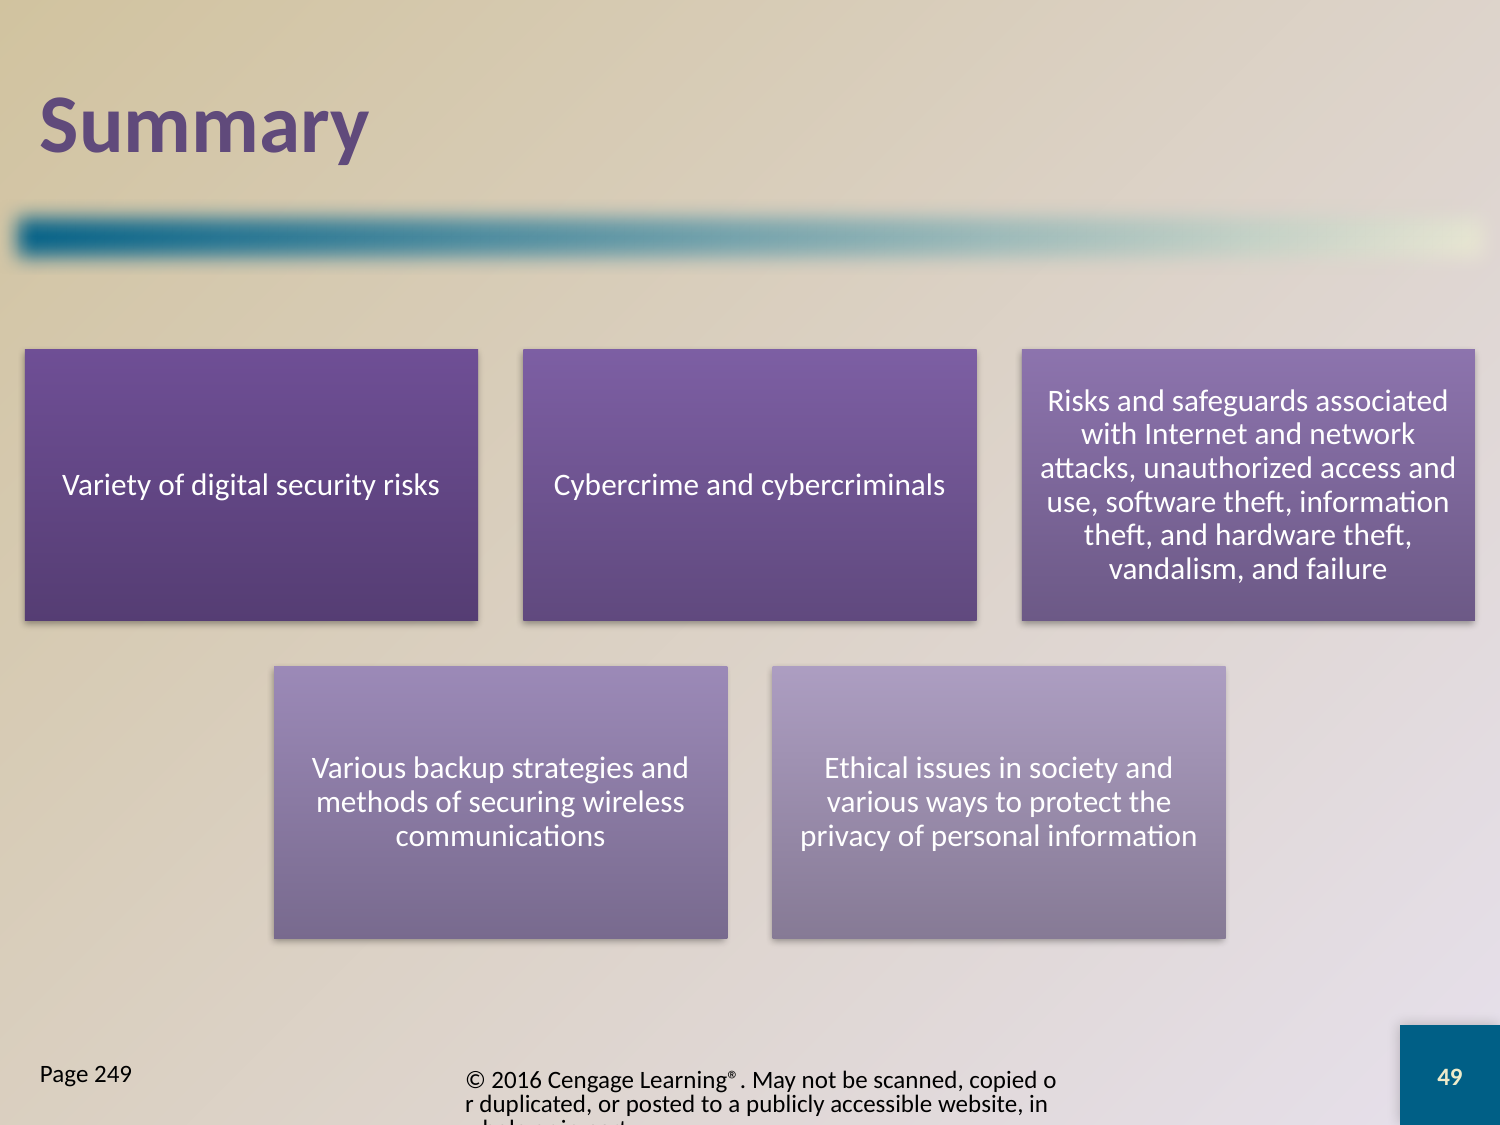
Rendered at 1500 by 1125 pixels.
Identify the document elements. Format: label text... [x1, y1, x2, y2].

title Summary [24, 24, 1475, 213]
footer © 2016 Cengage Learning®. May not be scanned, copied or duplicated, or posted to a publicly accessible website, in whole or in part. [450, 1036, 1075, 1120]
list Page 249 [24, 1050, 300, 1125]
slide_number 49 [1400, 1025, 1500, 1125]
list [24, 262, 1476, 1026]
